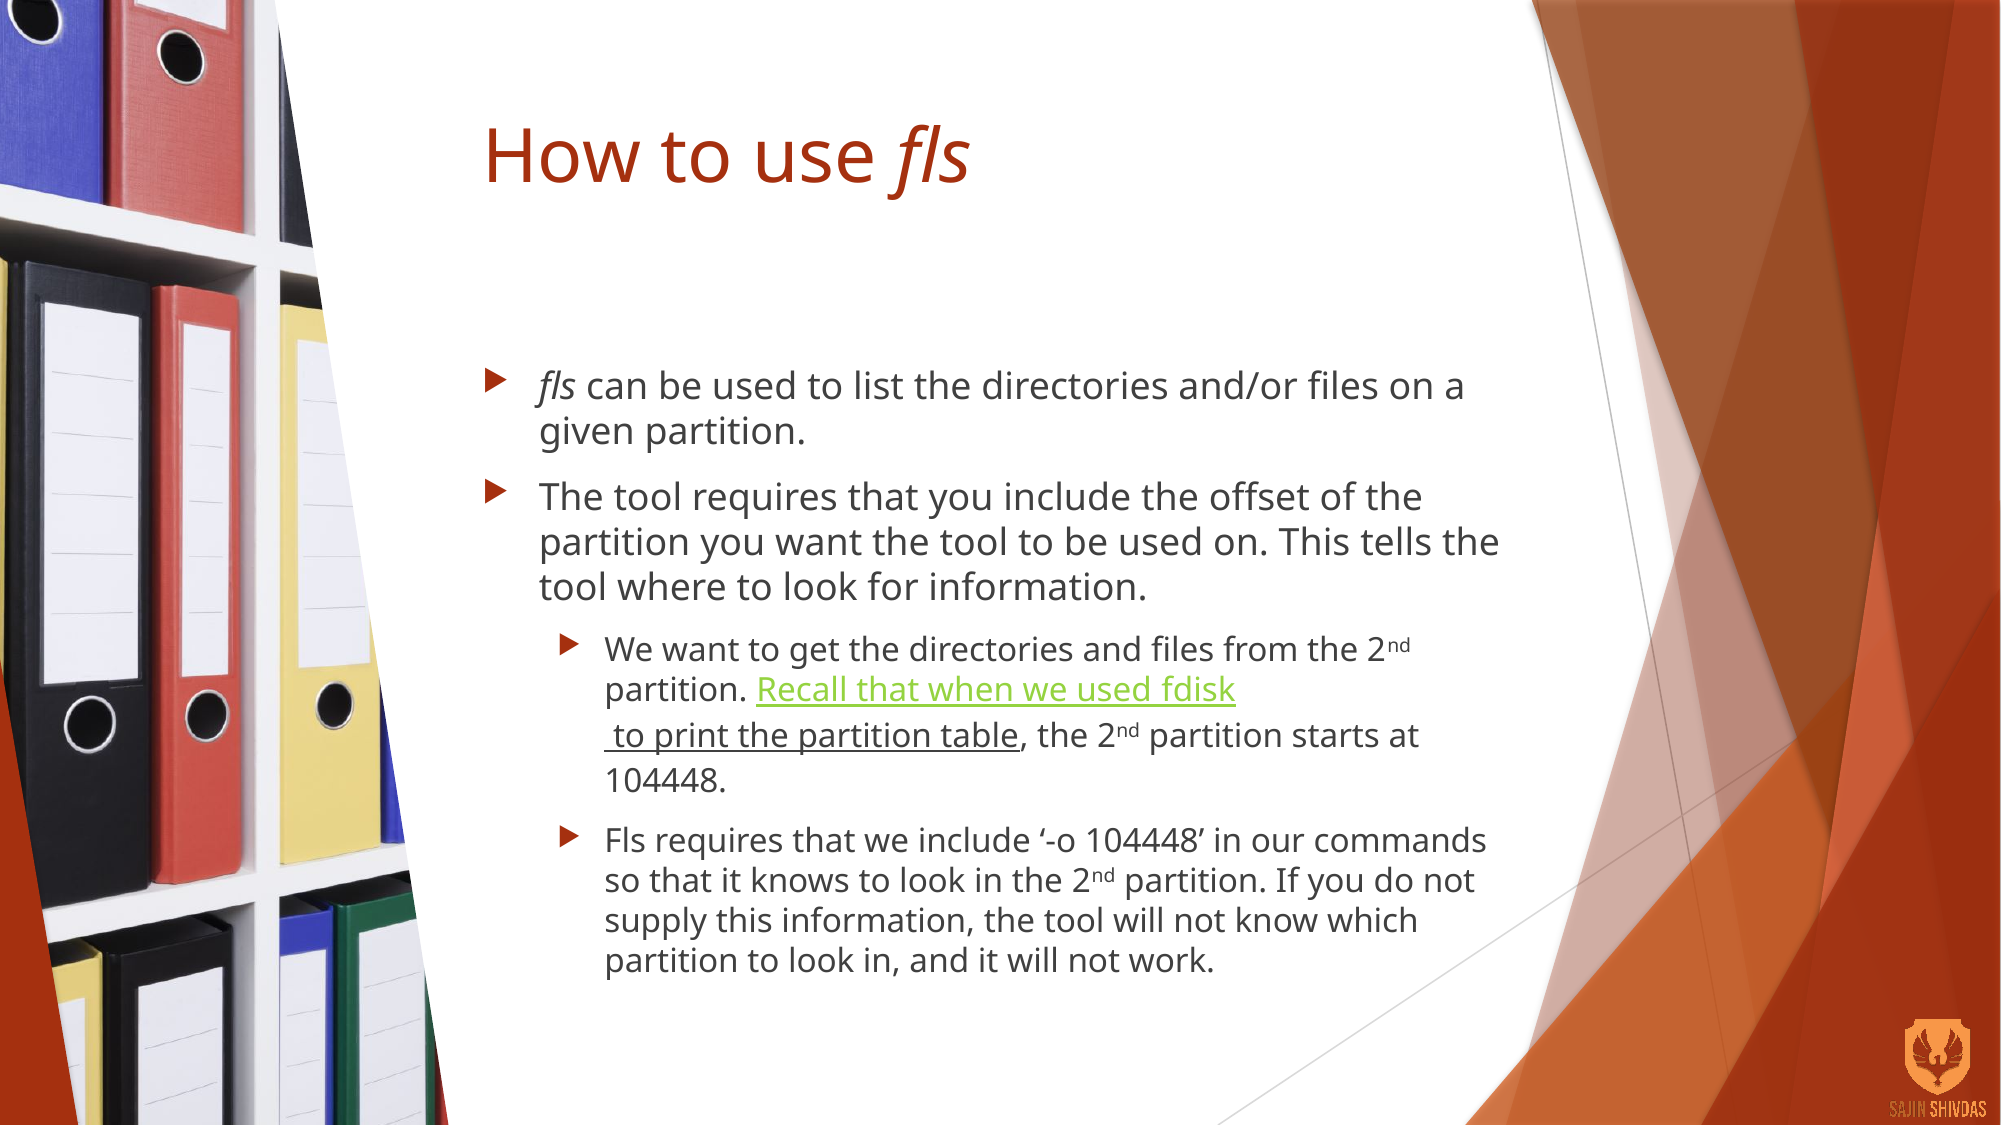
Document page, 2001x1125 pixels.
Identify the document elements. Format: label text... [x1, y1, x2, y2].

list fls can be used to list the directories and/or files on a given partition. The tool requires that you include the offset of the partition you want the tool to be used on. This tells the tool where to look for information. We want to get the directories and files from the 2nd partition. Recall that when we used fdisk to print the partition table, the 2nd partition starts at 104448. Fls requires that we include ‘-o 104448’ in our commands so that it knows to look in the 2nd partition. If you do not supply this information, the tool will not know which partition to look in, and it will not work. [467, 354, 1522, 992]
title How to use fls [467, 99, 1522, 317]
picture [0, 0, 449, 1125]
picture [1876, 1007, 2000, 1125]
